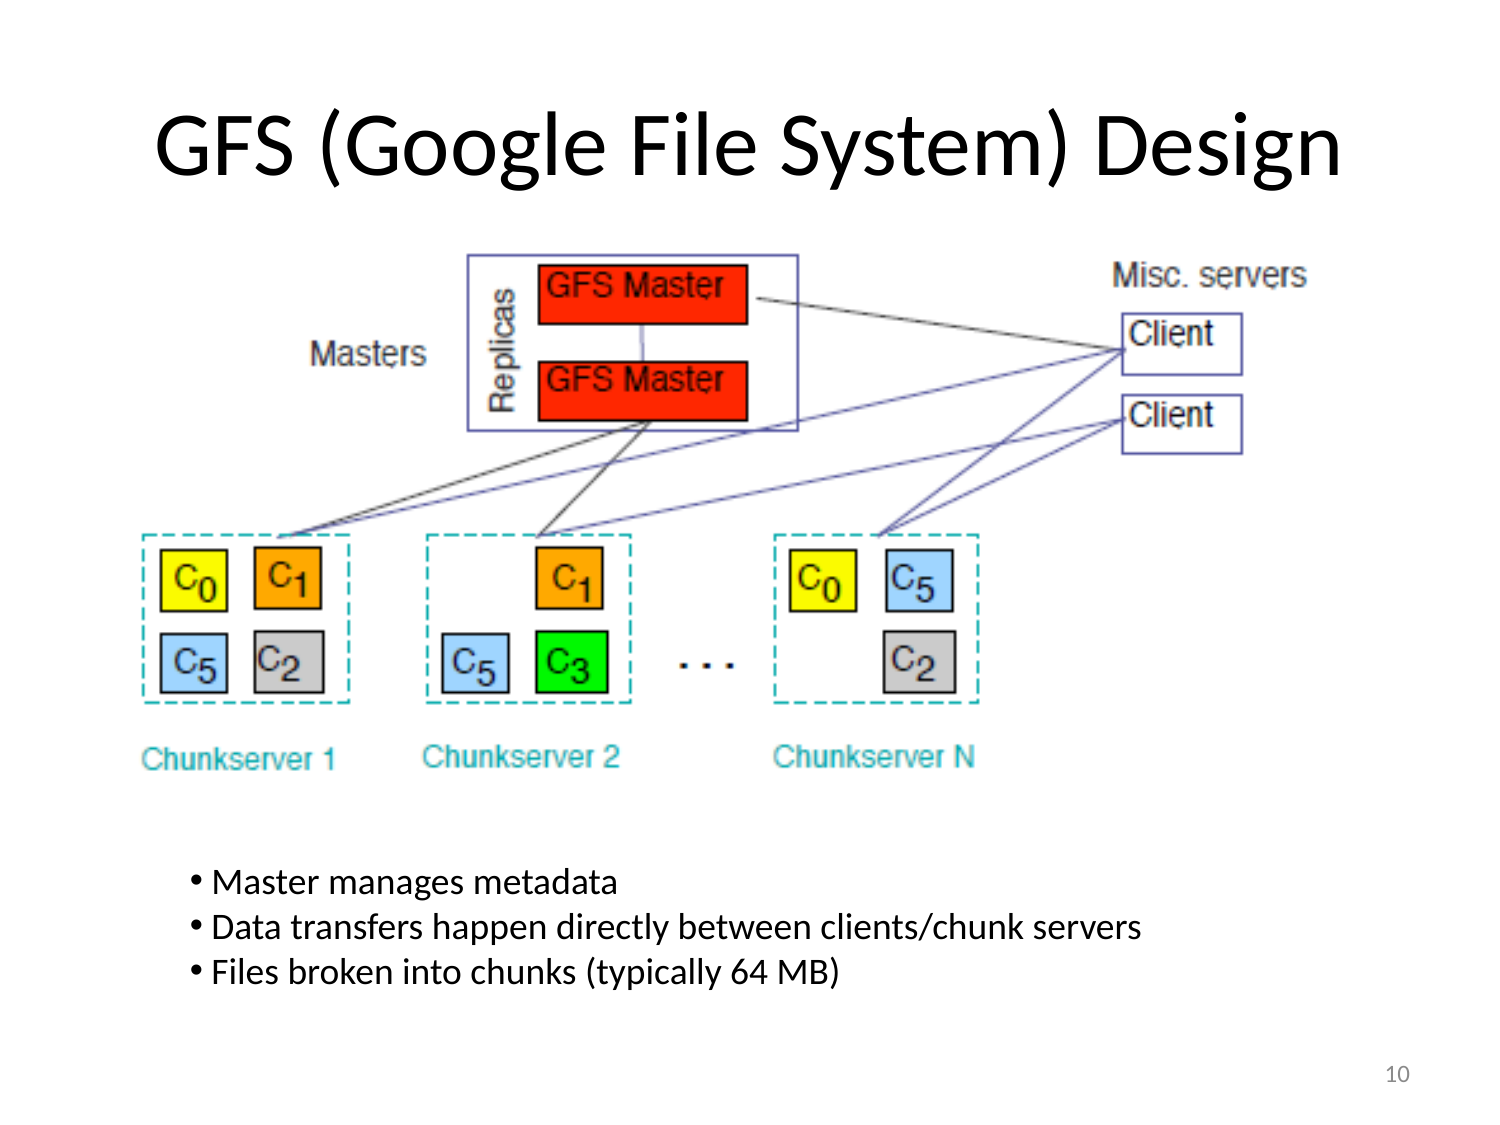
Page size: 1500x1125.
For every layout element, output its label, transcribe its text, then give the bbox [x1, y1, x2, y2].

text_box Master manages metadata Data transfers happen directly between clients/chunk servers Files broken into chunks (typically 64 MB) [174, 849, 1275, 1000]
picture [124, 237, 1326, 781]
title GFS (Google File System) Design [75, 45, 1425, 233]
slide_number 10 [1074, 1042, 1425, 1103]
